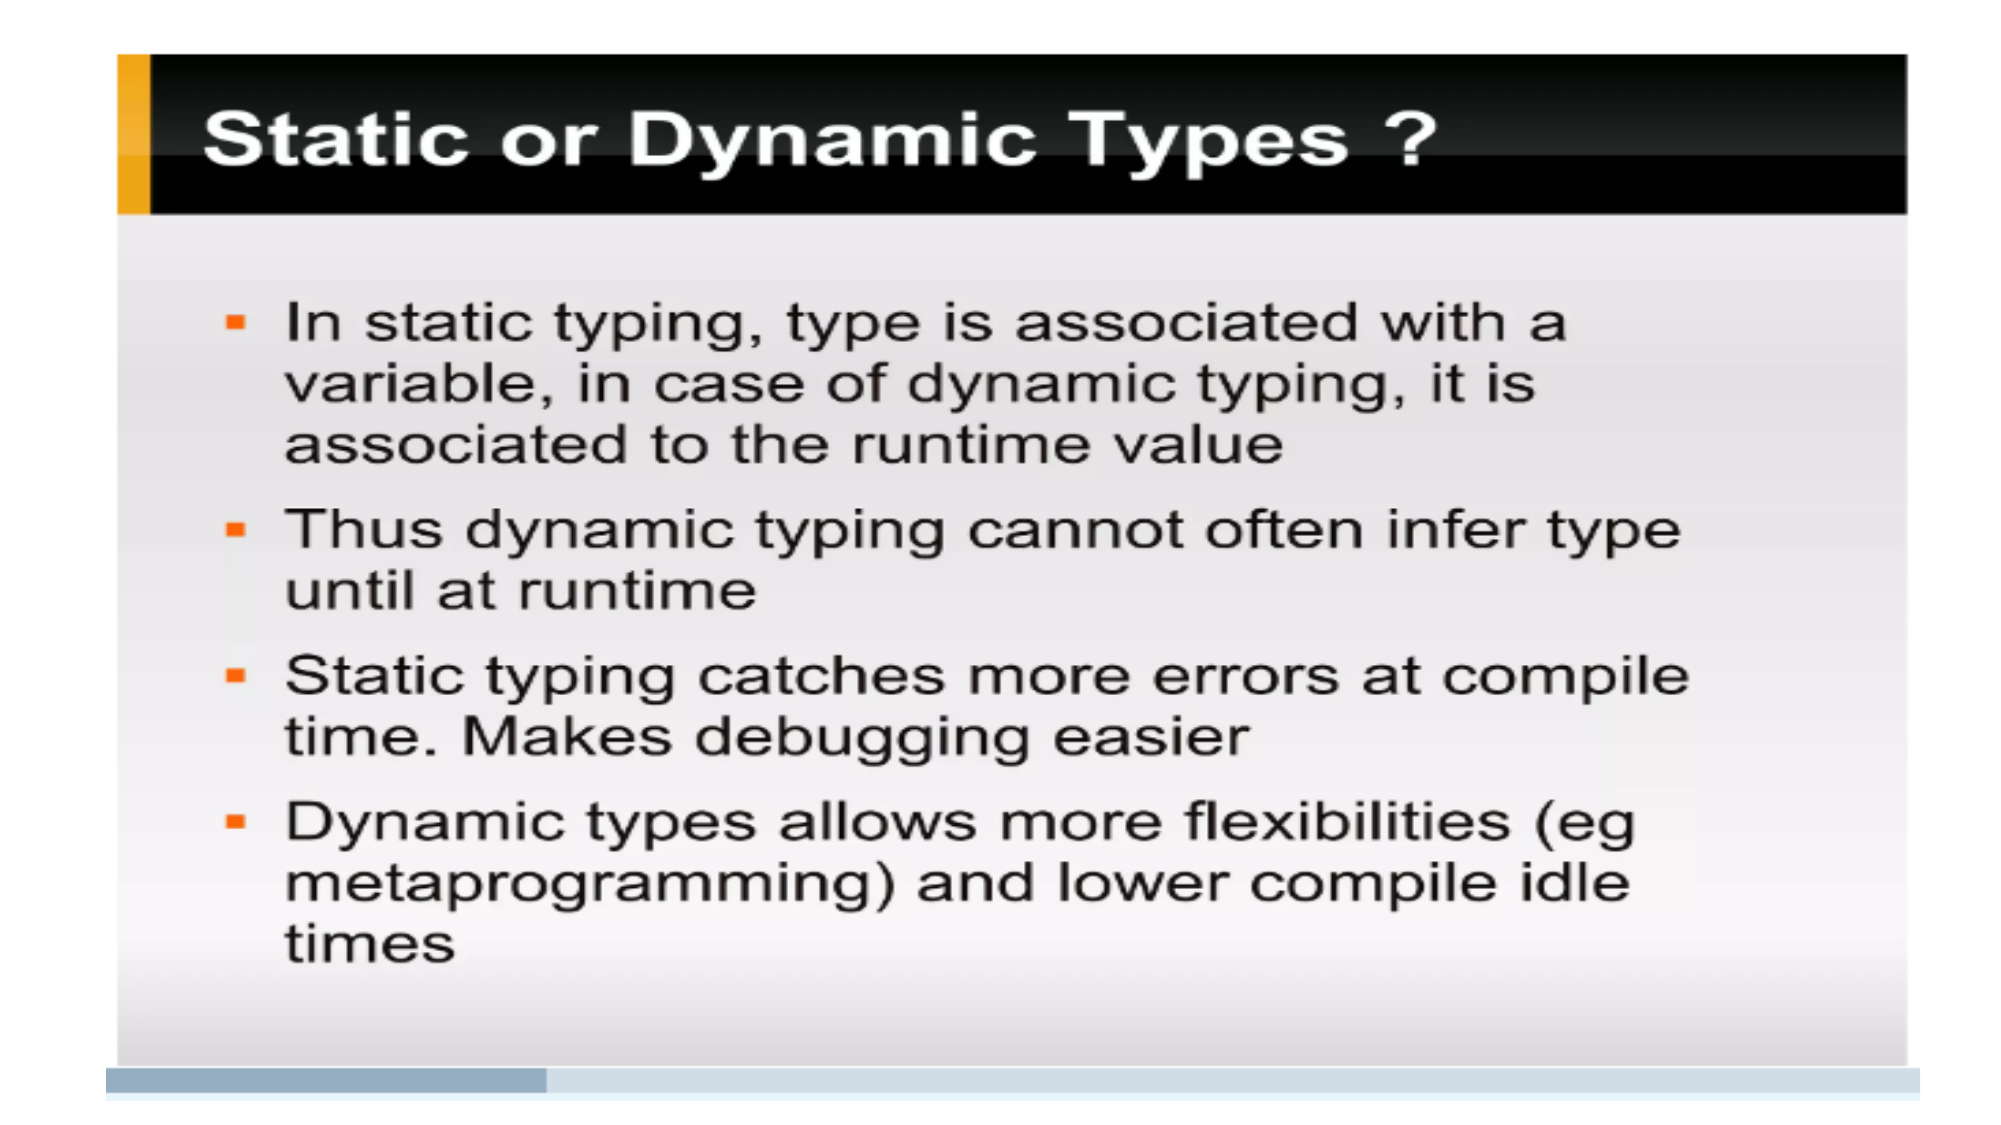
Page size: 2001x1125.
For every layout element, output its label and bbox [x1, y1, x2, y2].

picture [106, 29, 1921, 1101]
